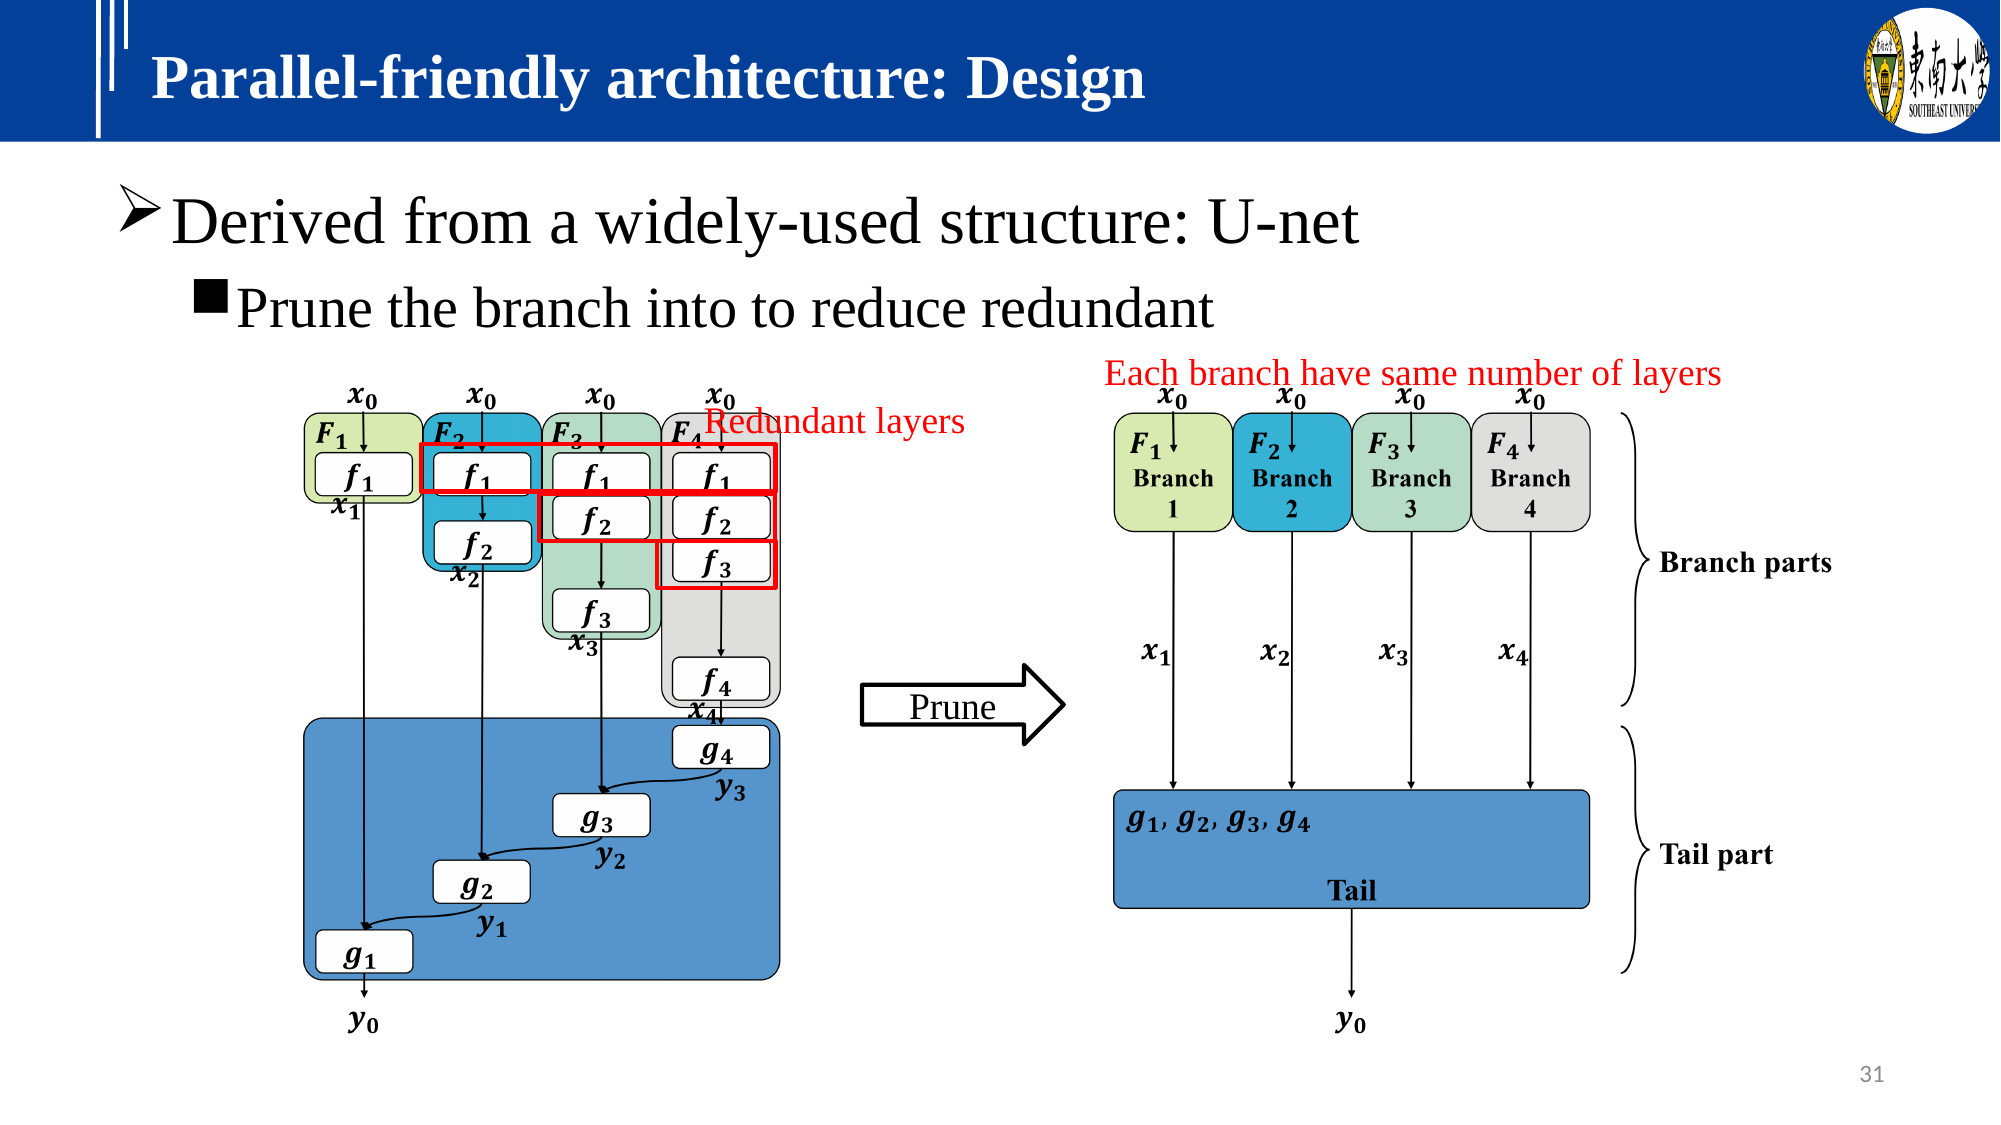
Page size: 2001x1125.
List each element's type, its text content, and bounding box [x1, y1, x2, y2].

picture [1881, 7, 1990, 134]
text_box Each branch have same number of layers [1089, 340, 1805, 401]
list Derived from a widely-used structure: U-net Prune the branch into to reduce redundant [99, 169, 1900, 1005]
text_box Prune [859, 663, 1066, 747]
picture [1112, 374, 1877, 1036]
text_box Redundant layers [804, 388, 1044, 449]
slide_number 31 [1433, 1042, 1900, 1103]
picture [302, 374, 800, 1036]
title Parallel-friendly architecture: Design [136, 27, 1961, 119]
